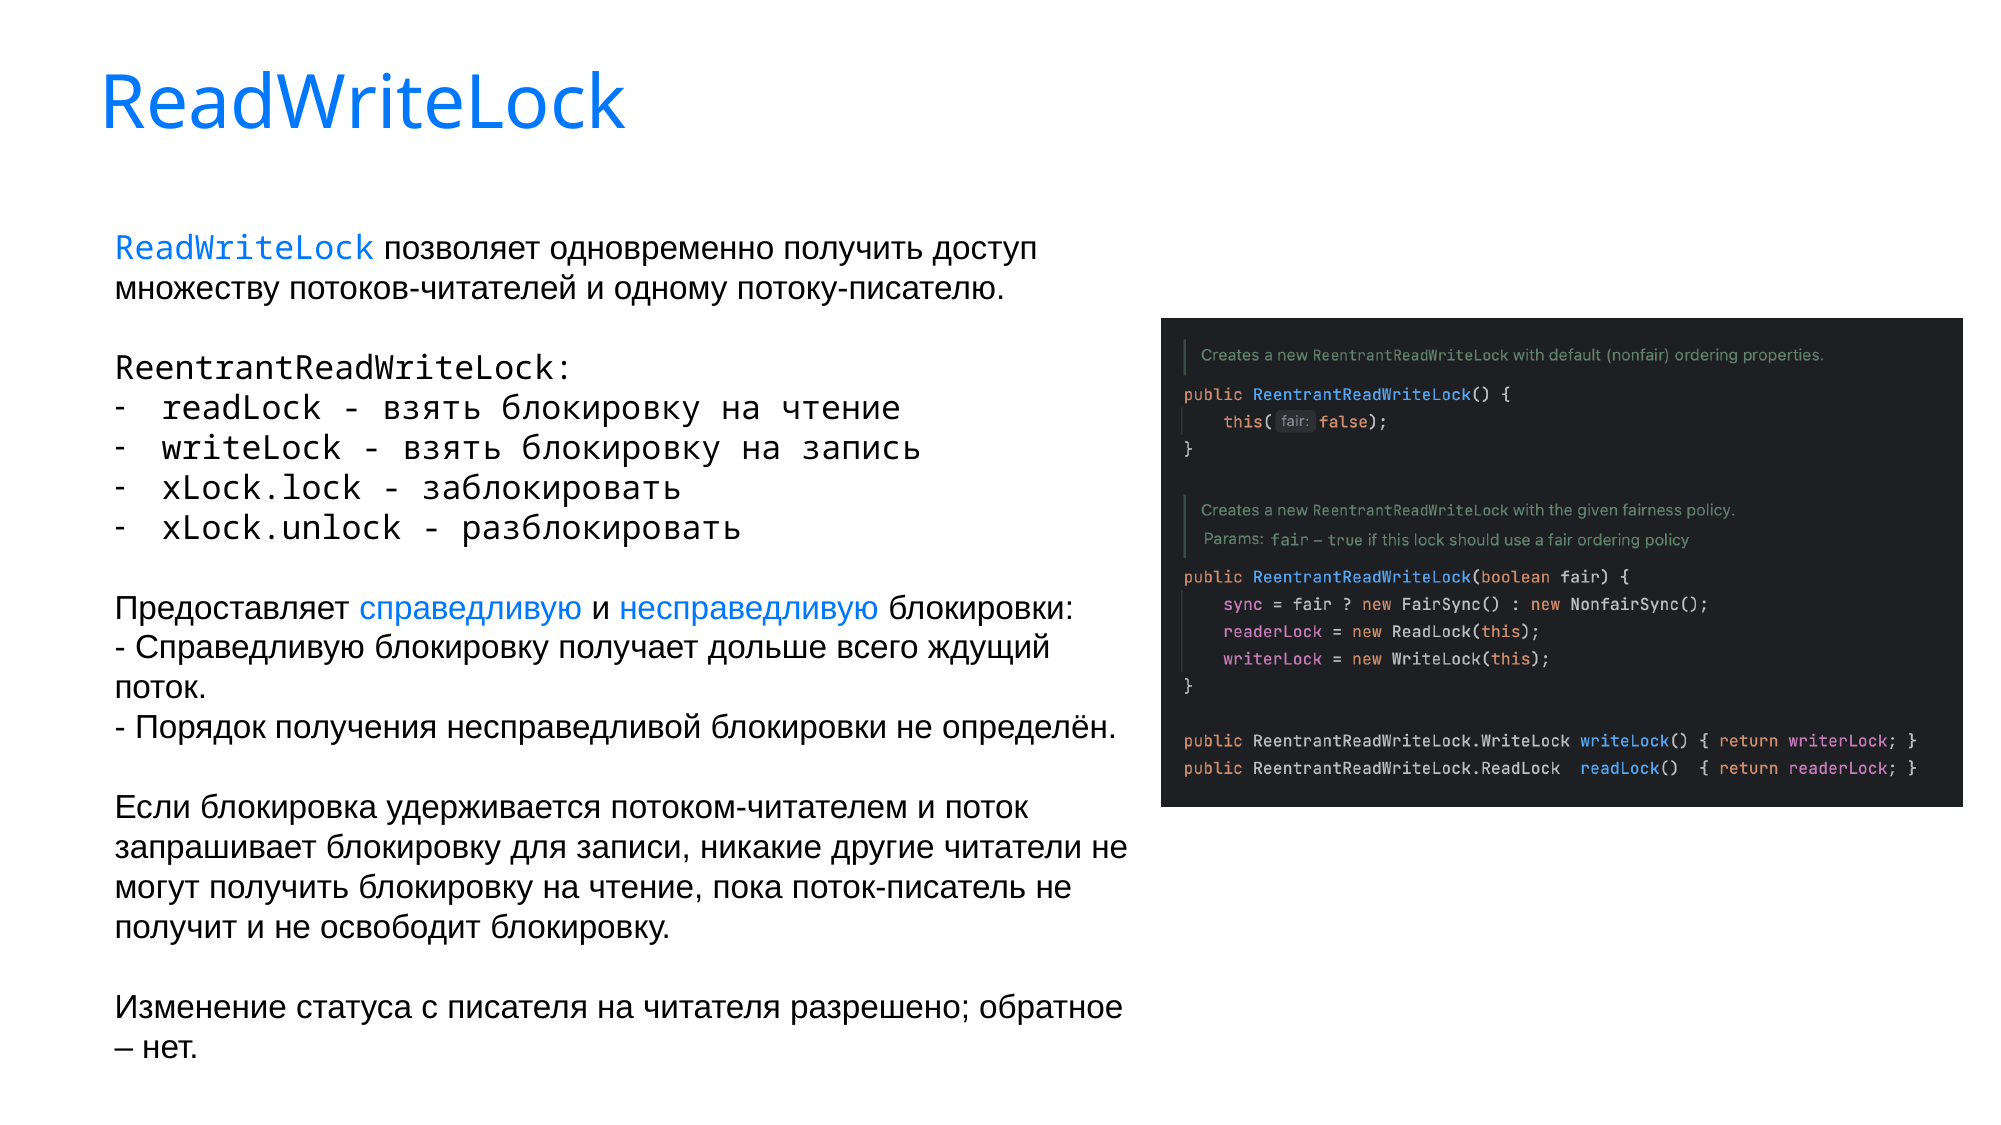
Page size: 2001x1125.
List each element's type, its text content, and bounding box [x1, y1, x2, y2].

text_box ReadWriteLock позволяет одновременно получить доступ множеству потоков-читателей и одному потоку-писателю. ReentrantReadWriteLock: readLock - взять блокировку на чтение writeLock - взять блокировку на запись xLock.lock - заблокировать xLock.unlock - разблокировать Предоставляет справедливую и несправедливую блокировки: - Справедливую блокировку получает дольше всего ждущий поток. - Порядок получения несправедливой блокировки не определён. Если блокировка удерживается потоком-читателем и поток запрашивает блокировку для записи, никакие другие читатели не могут получить блокировку на чтение, пока поток-писатель не получит и не освободит блокировку. Изменение статуса с писателя на читателя разрешено; обратное – нет. [99, 219, 1162, 1125]
picture [1161, 318, 1964, 807]
title ReadWriteLock [99, 63, 1798, 170]
